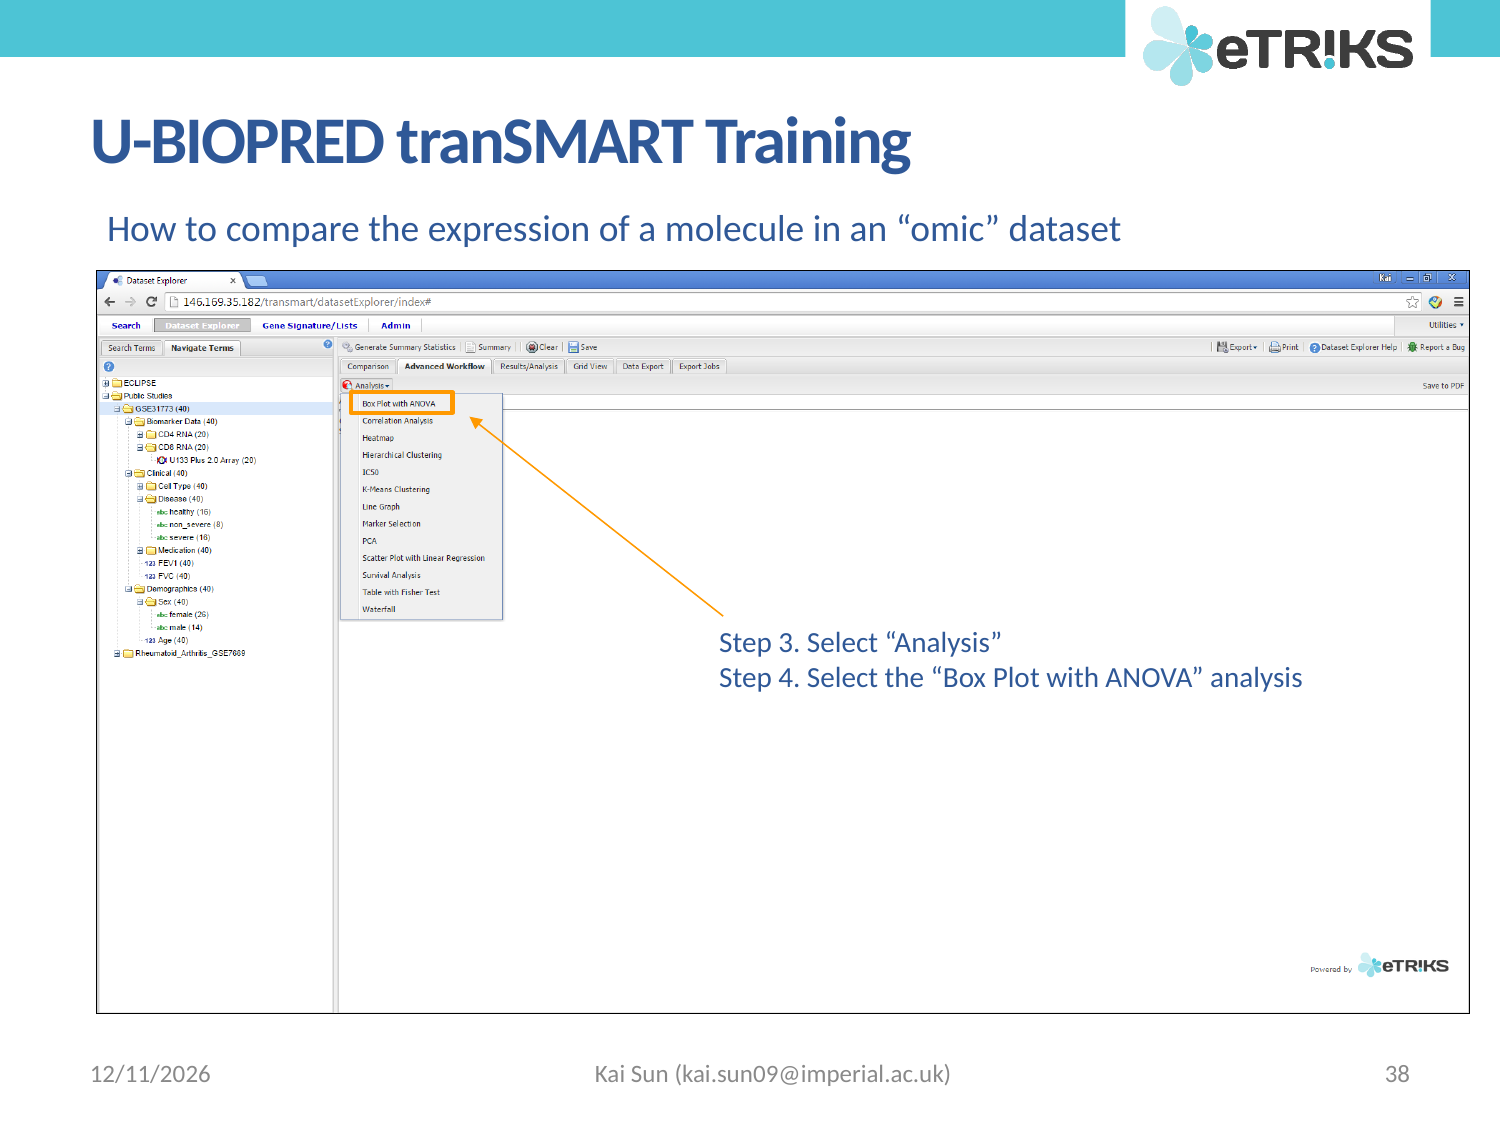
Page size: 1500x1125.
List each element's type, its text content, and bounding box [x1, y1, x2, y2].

picture [97, 270, 1469, 1013]
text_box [469, 416, 724, 617]
text_box 38 [1074, 1042, 1425, 1103]
text_box Kai Sun (kai.sun09@imperial.ac.uk) [371, 1042, 1074, 1103]
picture [1143, 6, 1413, 55]
text_box 14/01/2015 [75, 1042, 371, 1103]
text_box U-BIOPRED tranSMART Training [75, 55, 1426, 219]
text_box How to compare the expression of a molecule in an “omic” dataset [92, 196, 1138, 257]
